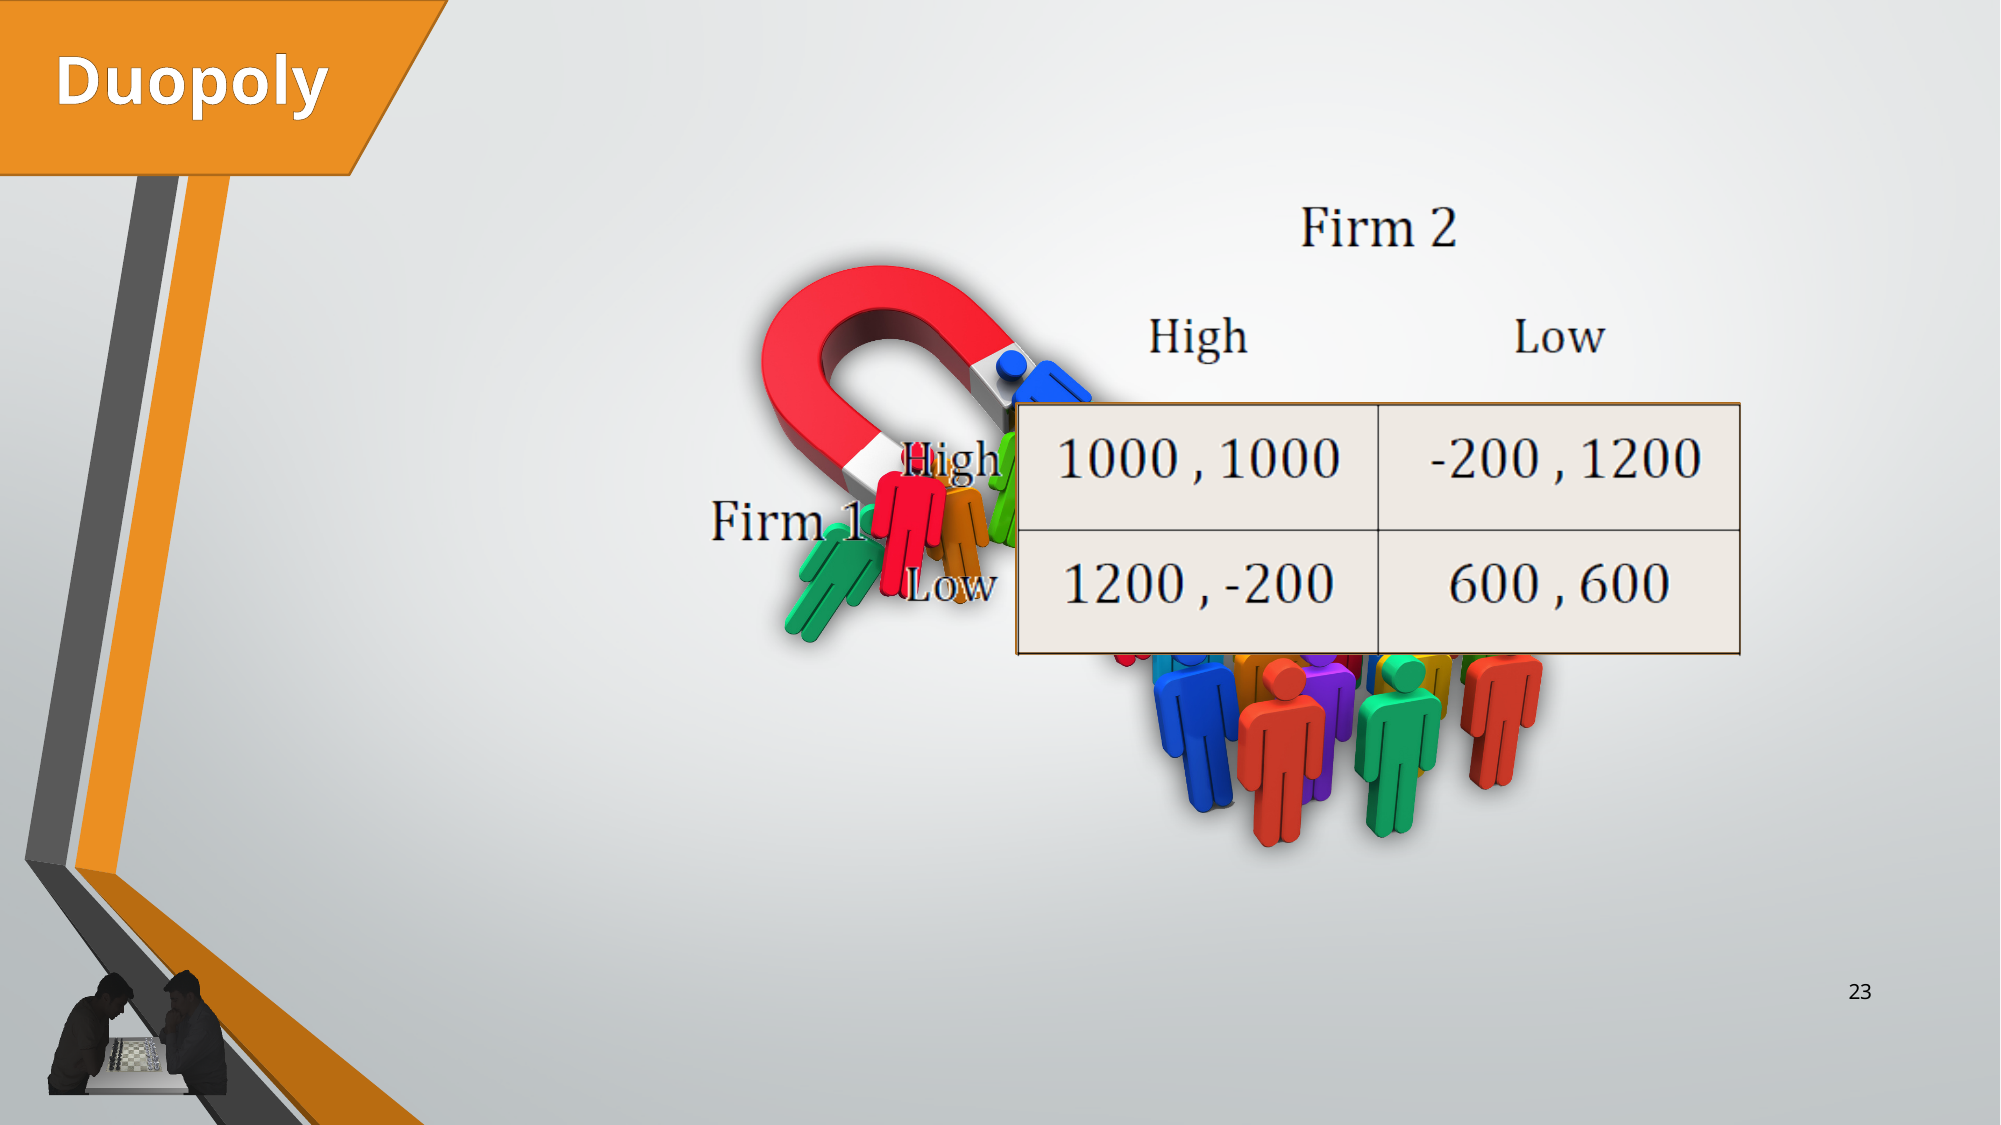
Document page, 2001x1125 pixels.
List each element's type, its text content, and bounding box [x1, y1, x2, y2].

text_box [0, 0, 449, 177]
picture [34, 969, 241, 1096]
slide_number 23 [1796, 962, 1887, 1023]
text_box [687, 174, 1797, 704]
text_box Duopoly [38, 30, 345, 125]
picture [727, 704, 1579, 877]
